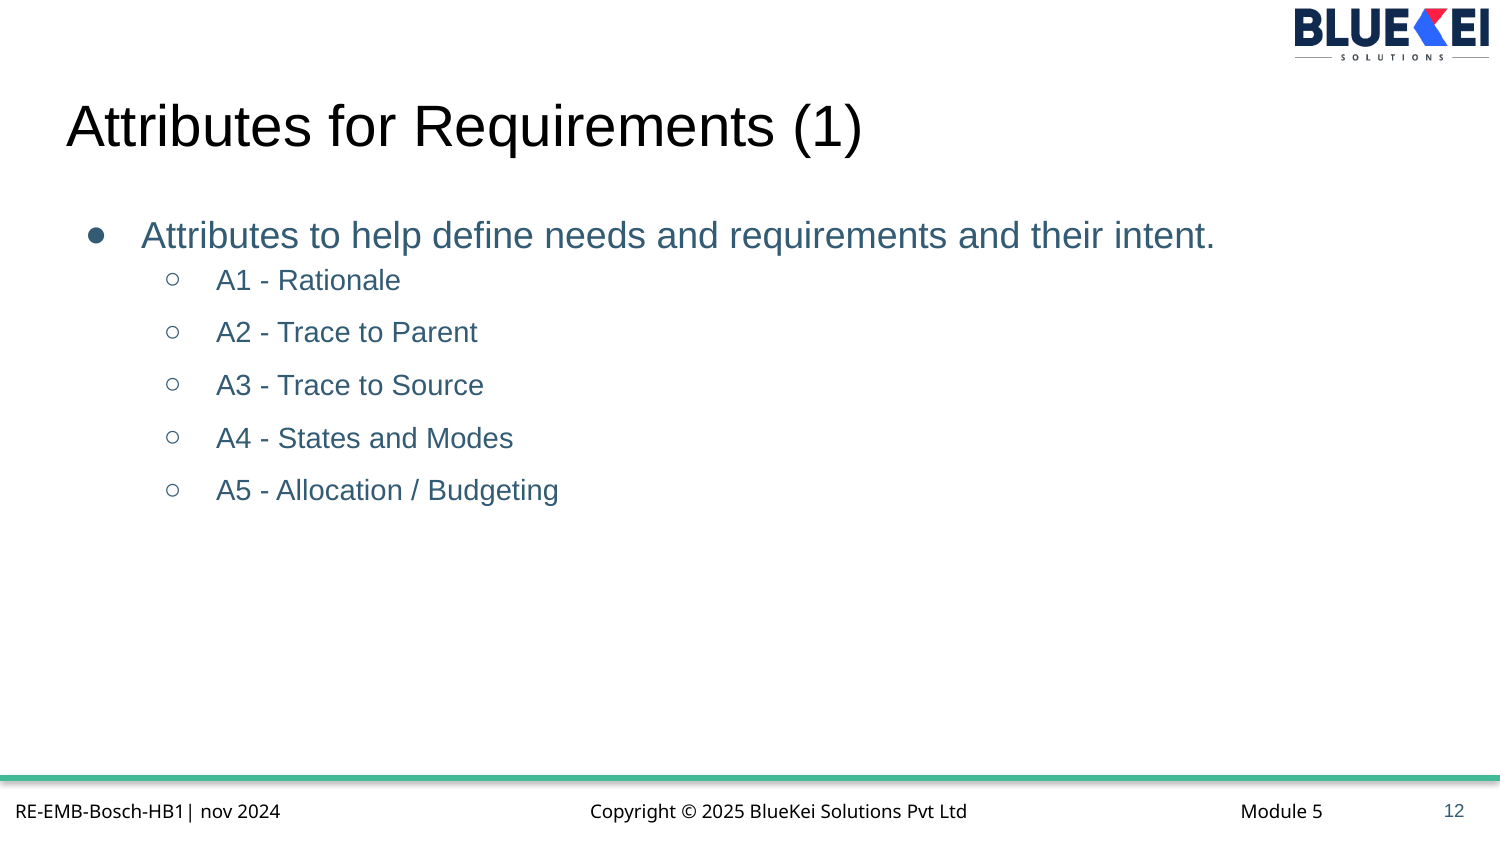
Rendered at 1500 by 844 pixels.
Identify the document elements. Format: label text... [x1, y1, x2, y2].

picture [1293, 7, 1491, 63]
slide_number 12 [1389, 777, 1480, 842]
list Attributes to help define needs and requirements and their intent. A1 - Rationale A2 - Trace to Parent A3 - Trace to Source A4 - States and Modes A5 - Allocation / Budgeting [51, 189, 1449, 750]
title Attributes for Requirements (1) [51, 72, 1449, 167]
